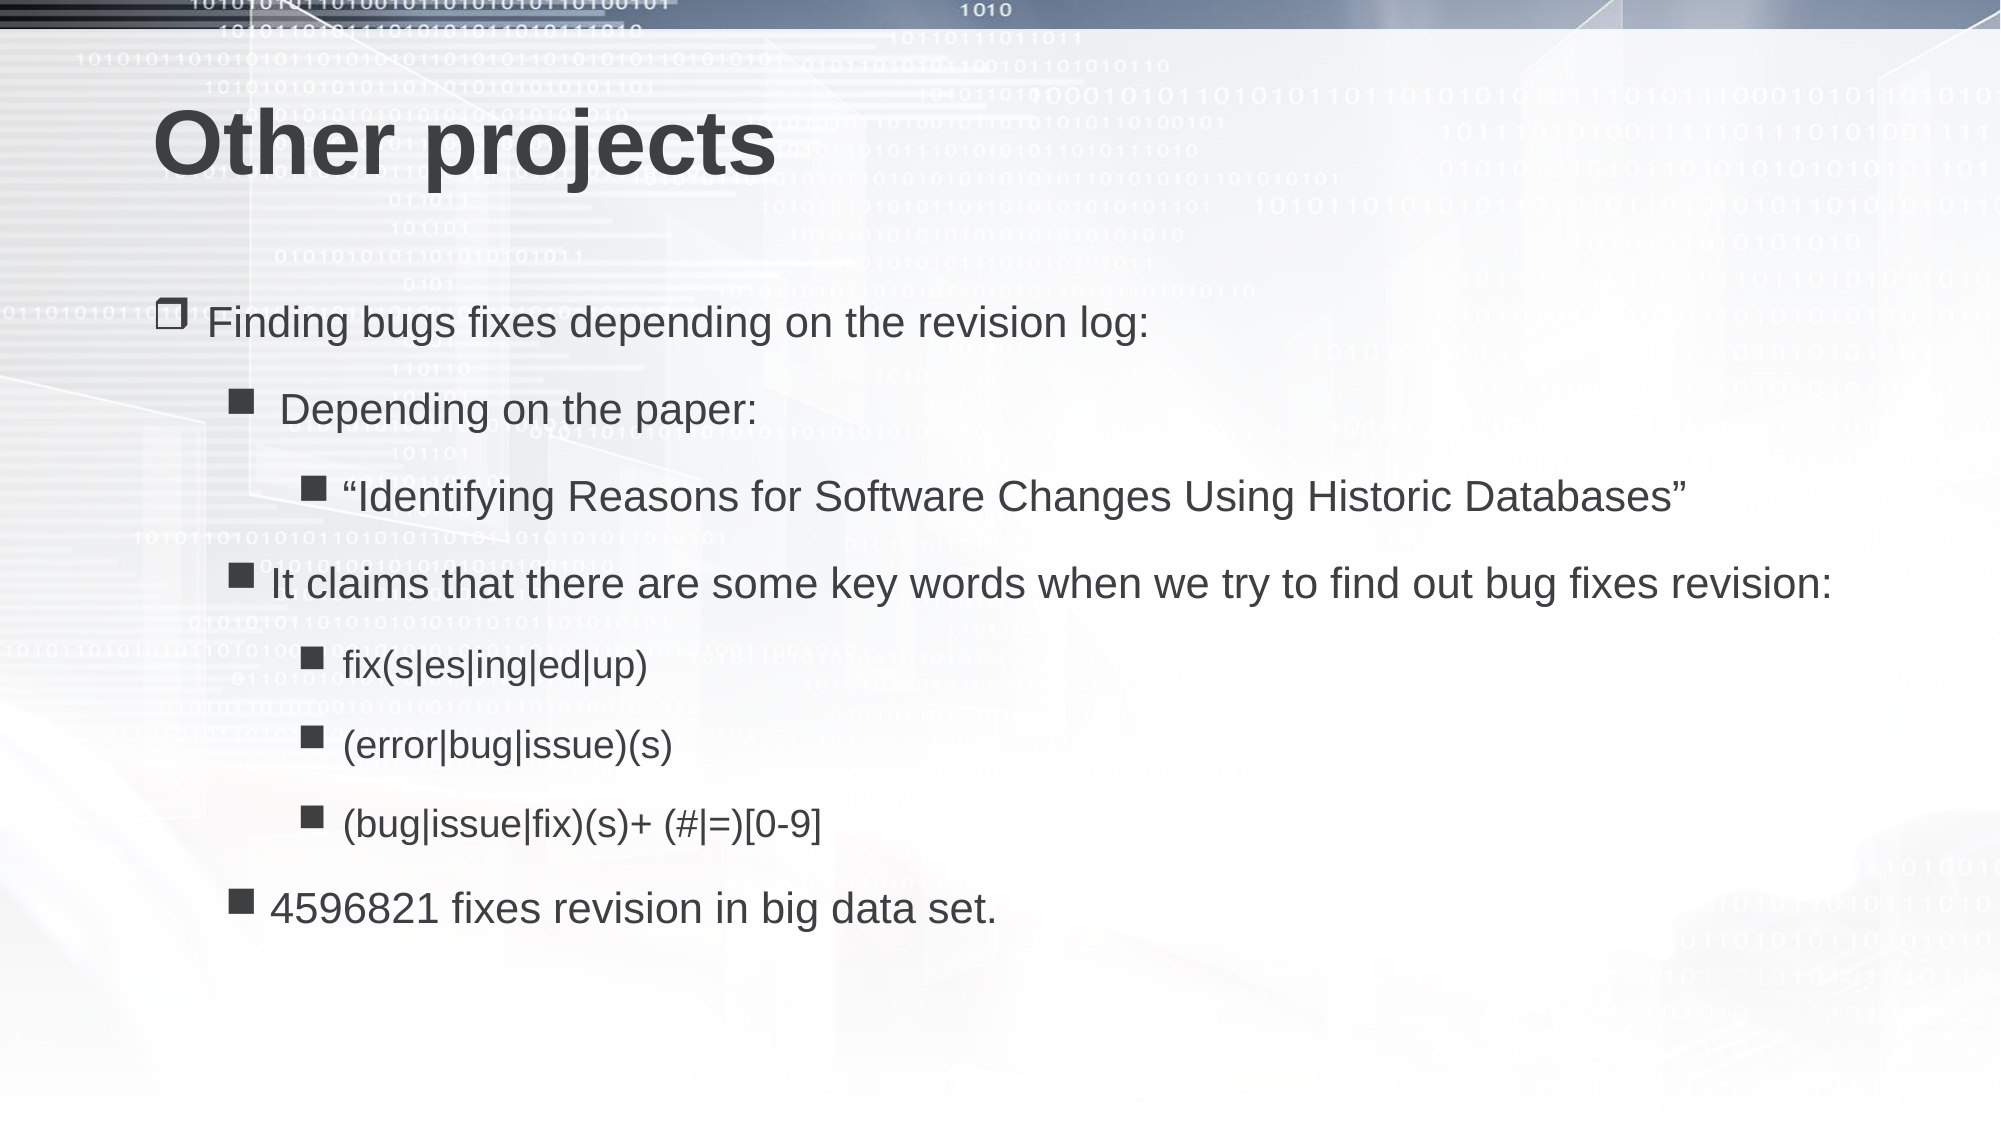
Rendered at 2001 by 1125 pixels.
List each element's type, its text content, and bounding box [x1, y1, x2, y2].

list Finding bugs fixes depending on the revision log: Depending on the paper: “Identifying Reasons for Software Changes Using Historic Databases” It claims that there are some key words when we try to find out bug fixes revision: fix(s|es|ing|ed|up) (error|bug|issue)(s) (bug|issue|fix)(s)+ (#|=)[0-9] 4596821 fixes revision in big data set. [137, 260, 1863, 1018]
title Other projects [137, 59, 1863, 230]
picture [0, 0, 2001, 1125]
